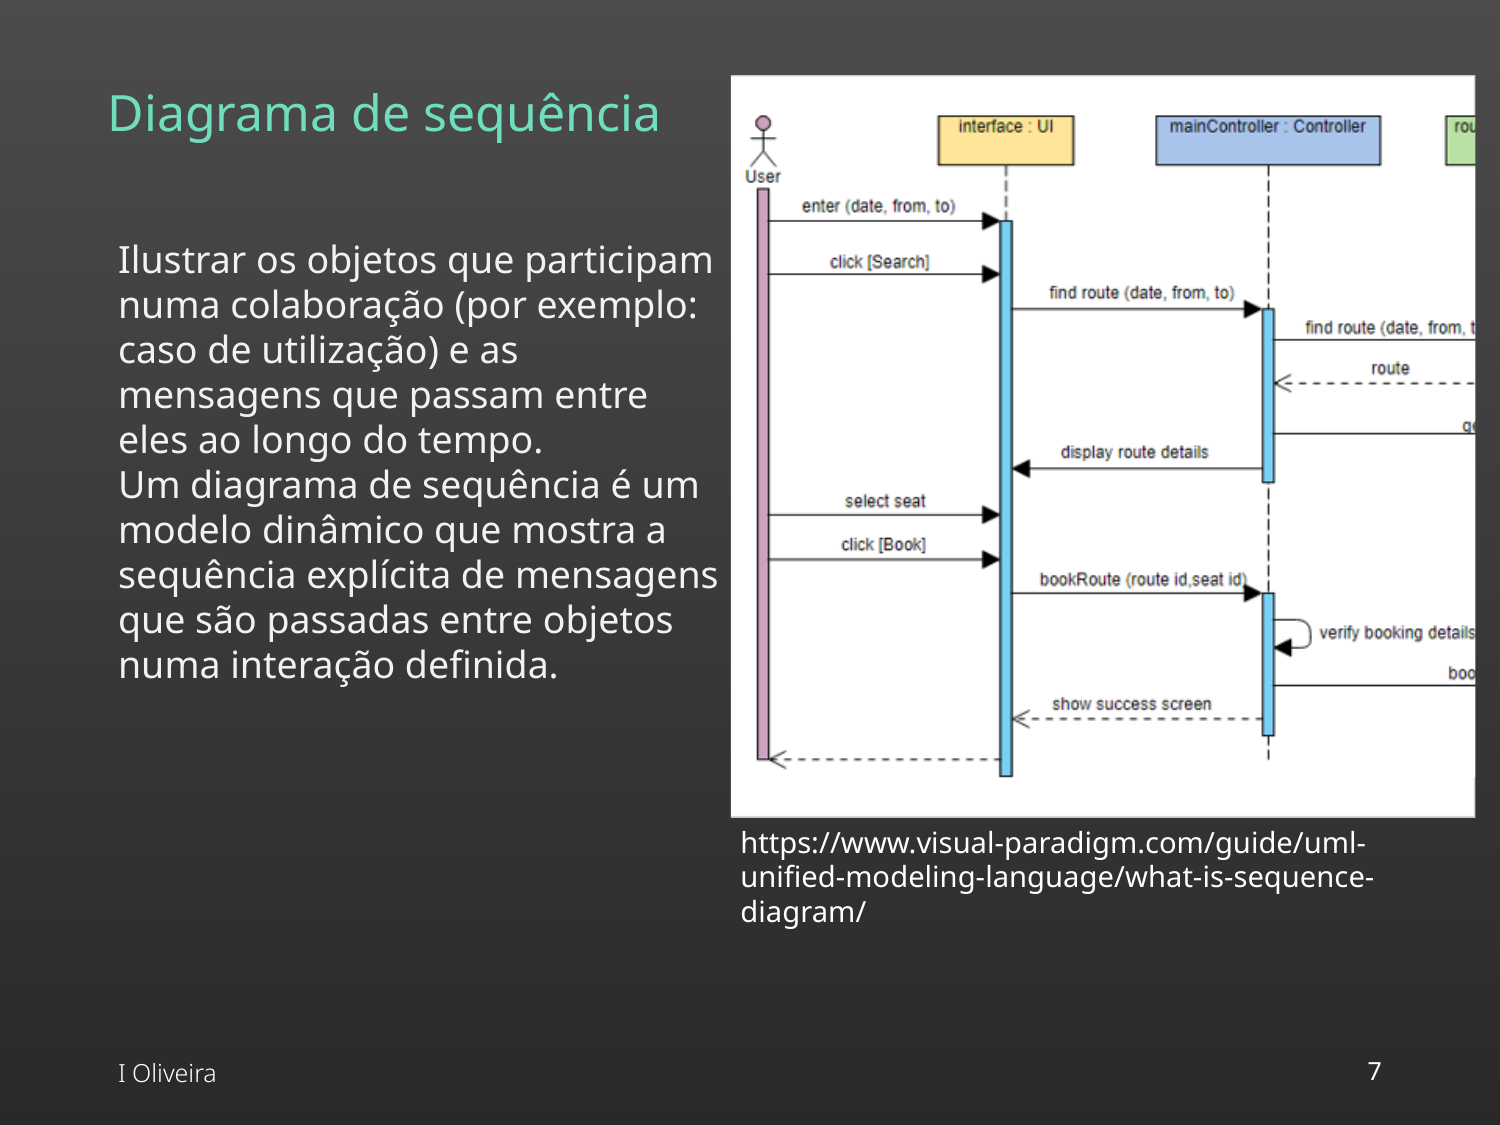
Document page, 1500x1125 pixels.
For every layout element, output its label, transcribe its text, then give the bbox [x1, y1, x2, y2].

picture [730, 74, 1476, 818]
list Ilustrar os objetos que participam numa colaboração (por exemplo: caso de utilização) e as mensagens que passam entre eles ao longo do tempo. Um diagrama de sequência é um modelo dinâmico que mostra a sequência explícita de mensagens que são passadas entre objetos numa interação definida. [103, 228, 741, 1014]
text_box https://www.visual-paradigm.com/guide/uml-unified-modeling-language/what-is-sequence-diagram/ [725, 820, 1476, 903]
title Diagrama de sequência [92, 59, 1397, 171]
slide_number ‹#› [1059, 1042, 1397, 1103]
footer I Oliveira [103, 1042, 1004, 1103]
